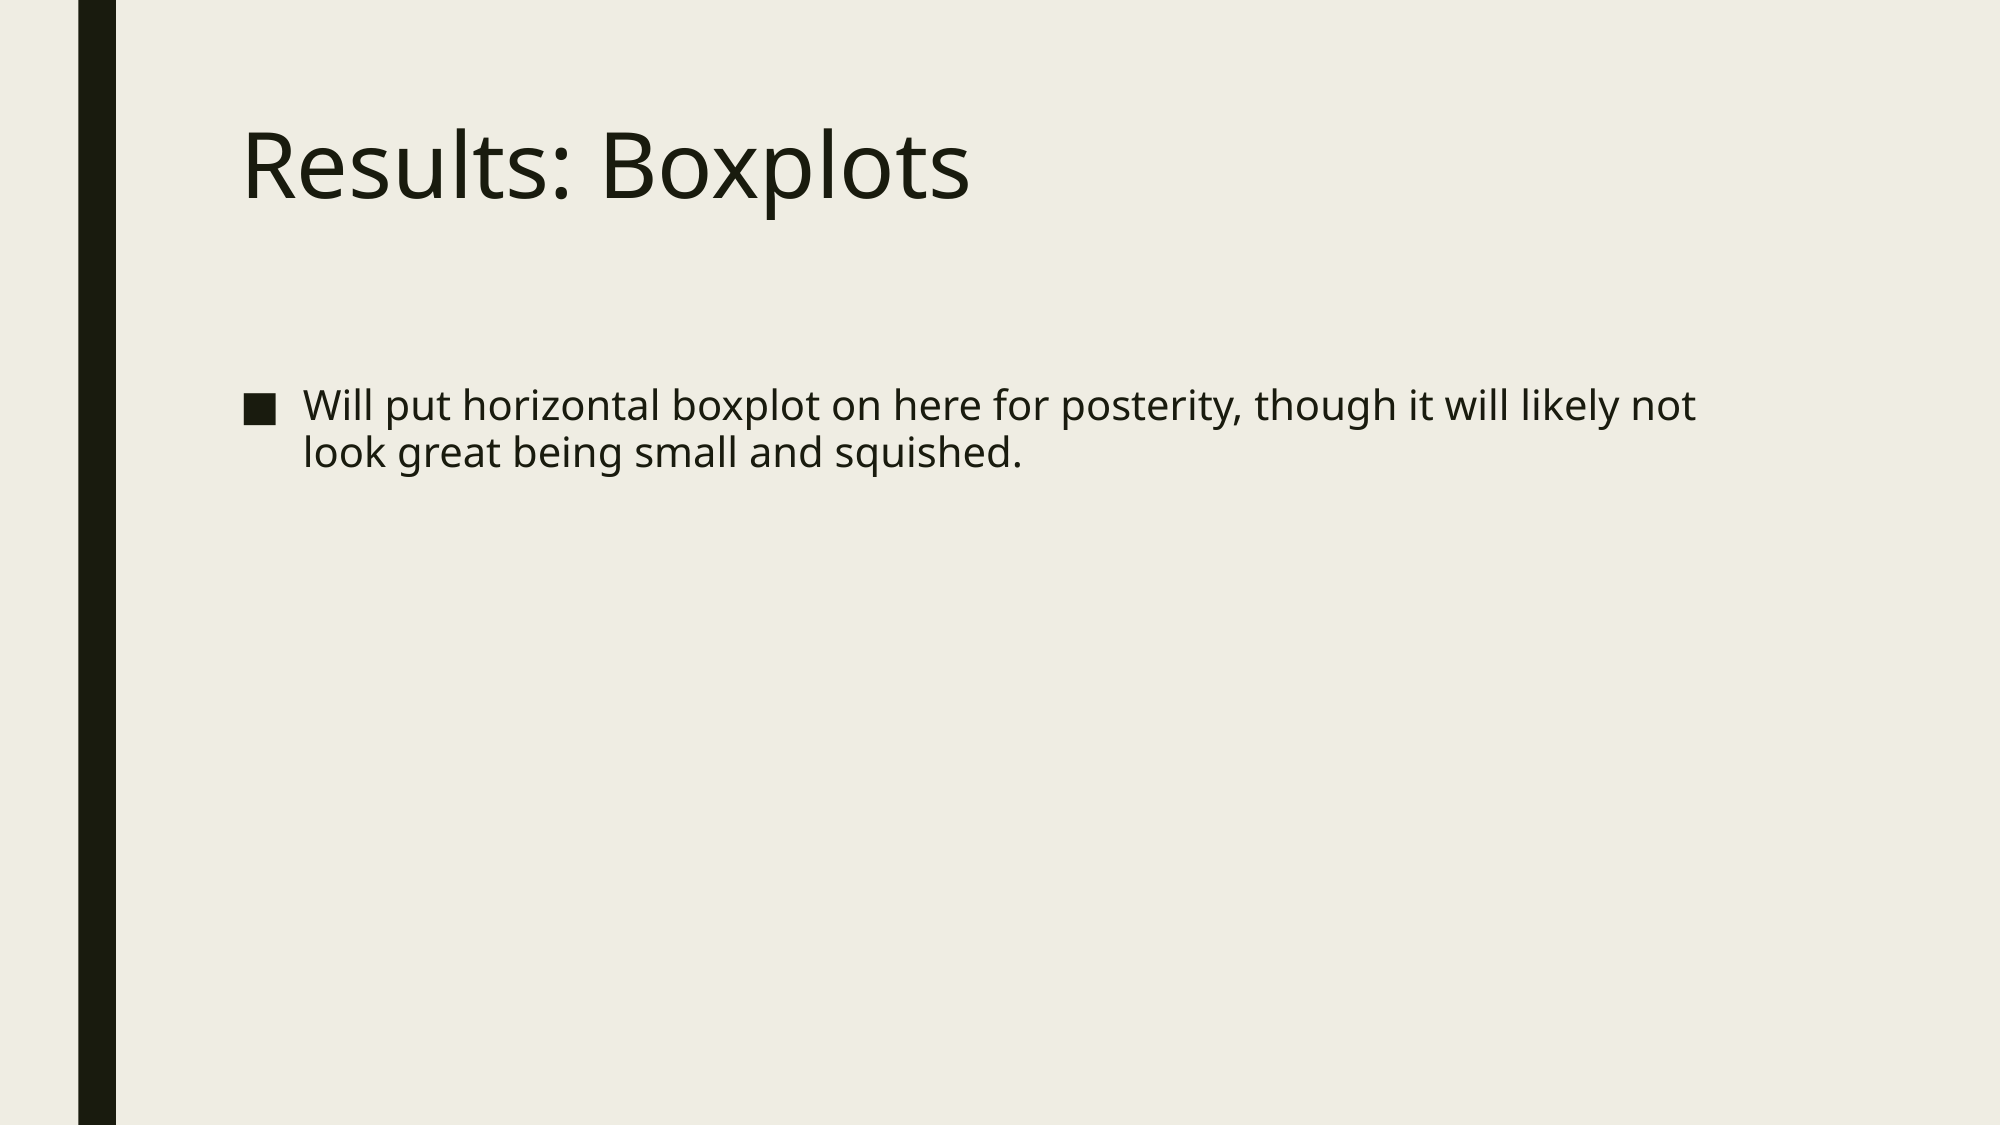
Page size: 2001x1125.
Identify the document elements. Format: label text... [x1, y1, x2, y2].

title Results: Boxplots [225, 112, 1800, 357]
list Will put horizontal boxplot on here for posterity, though it will likely not look great being small and squished. [225, 375, 1800, 963]
